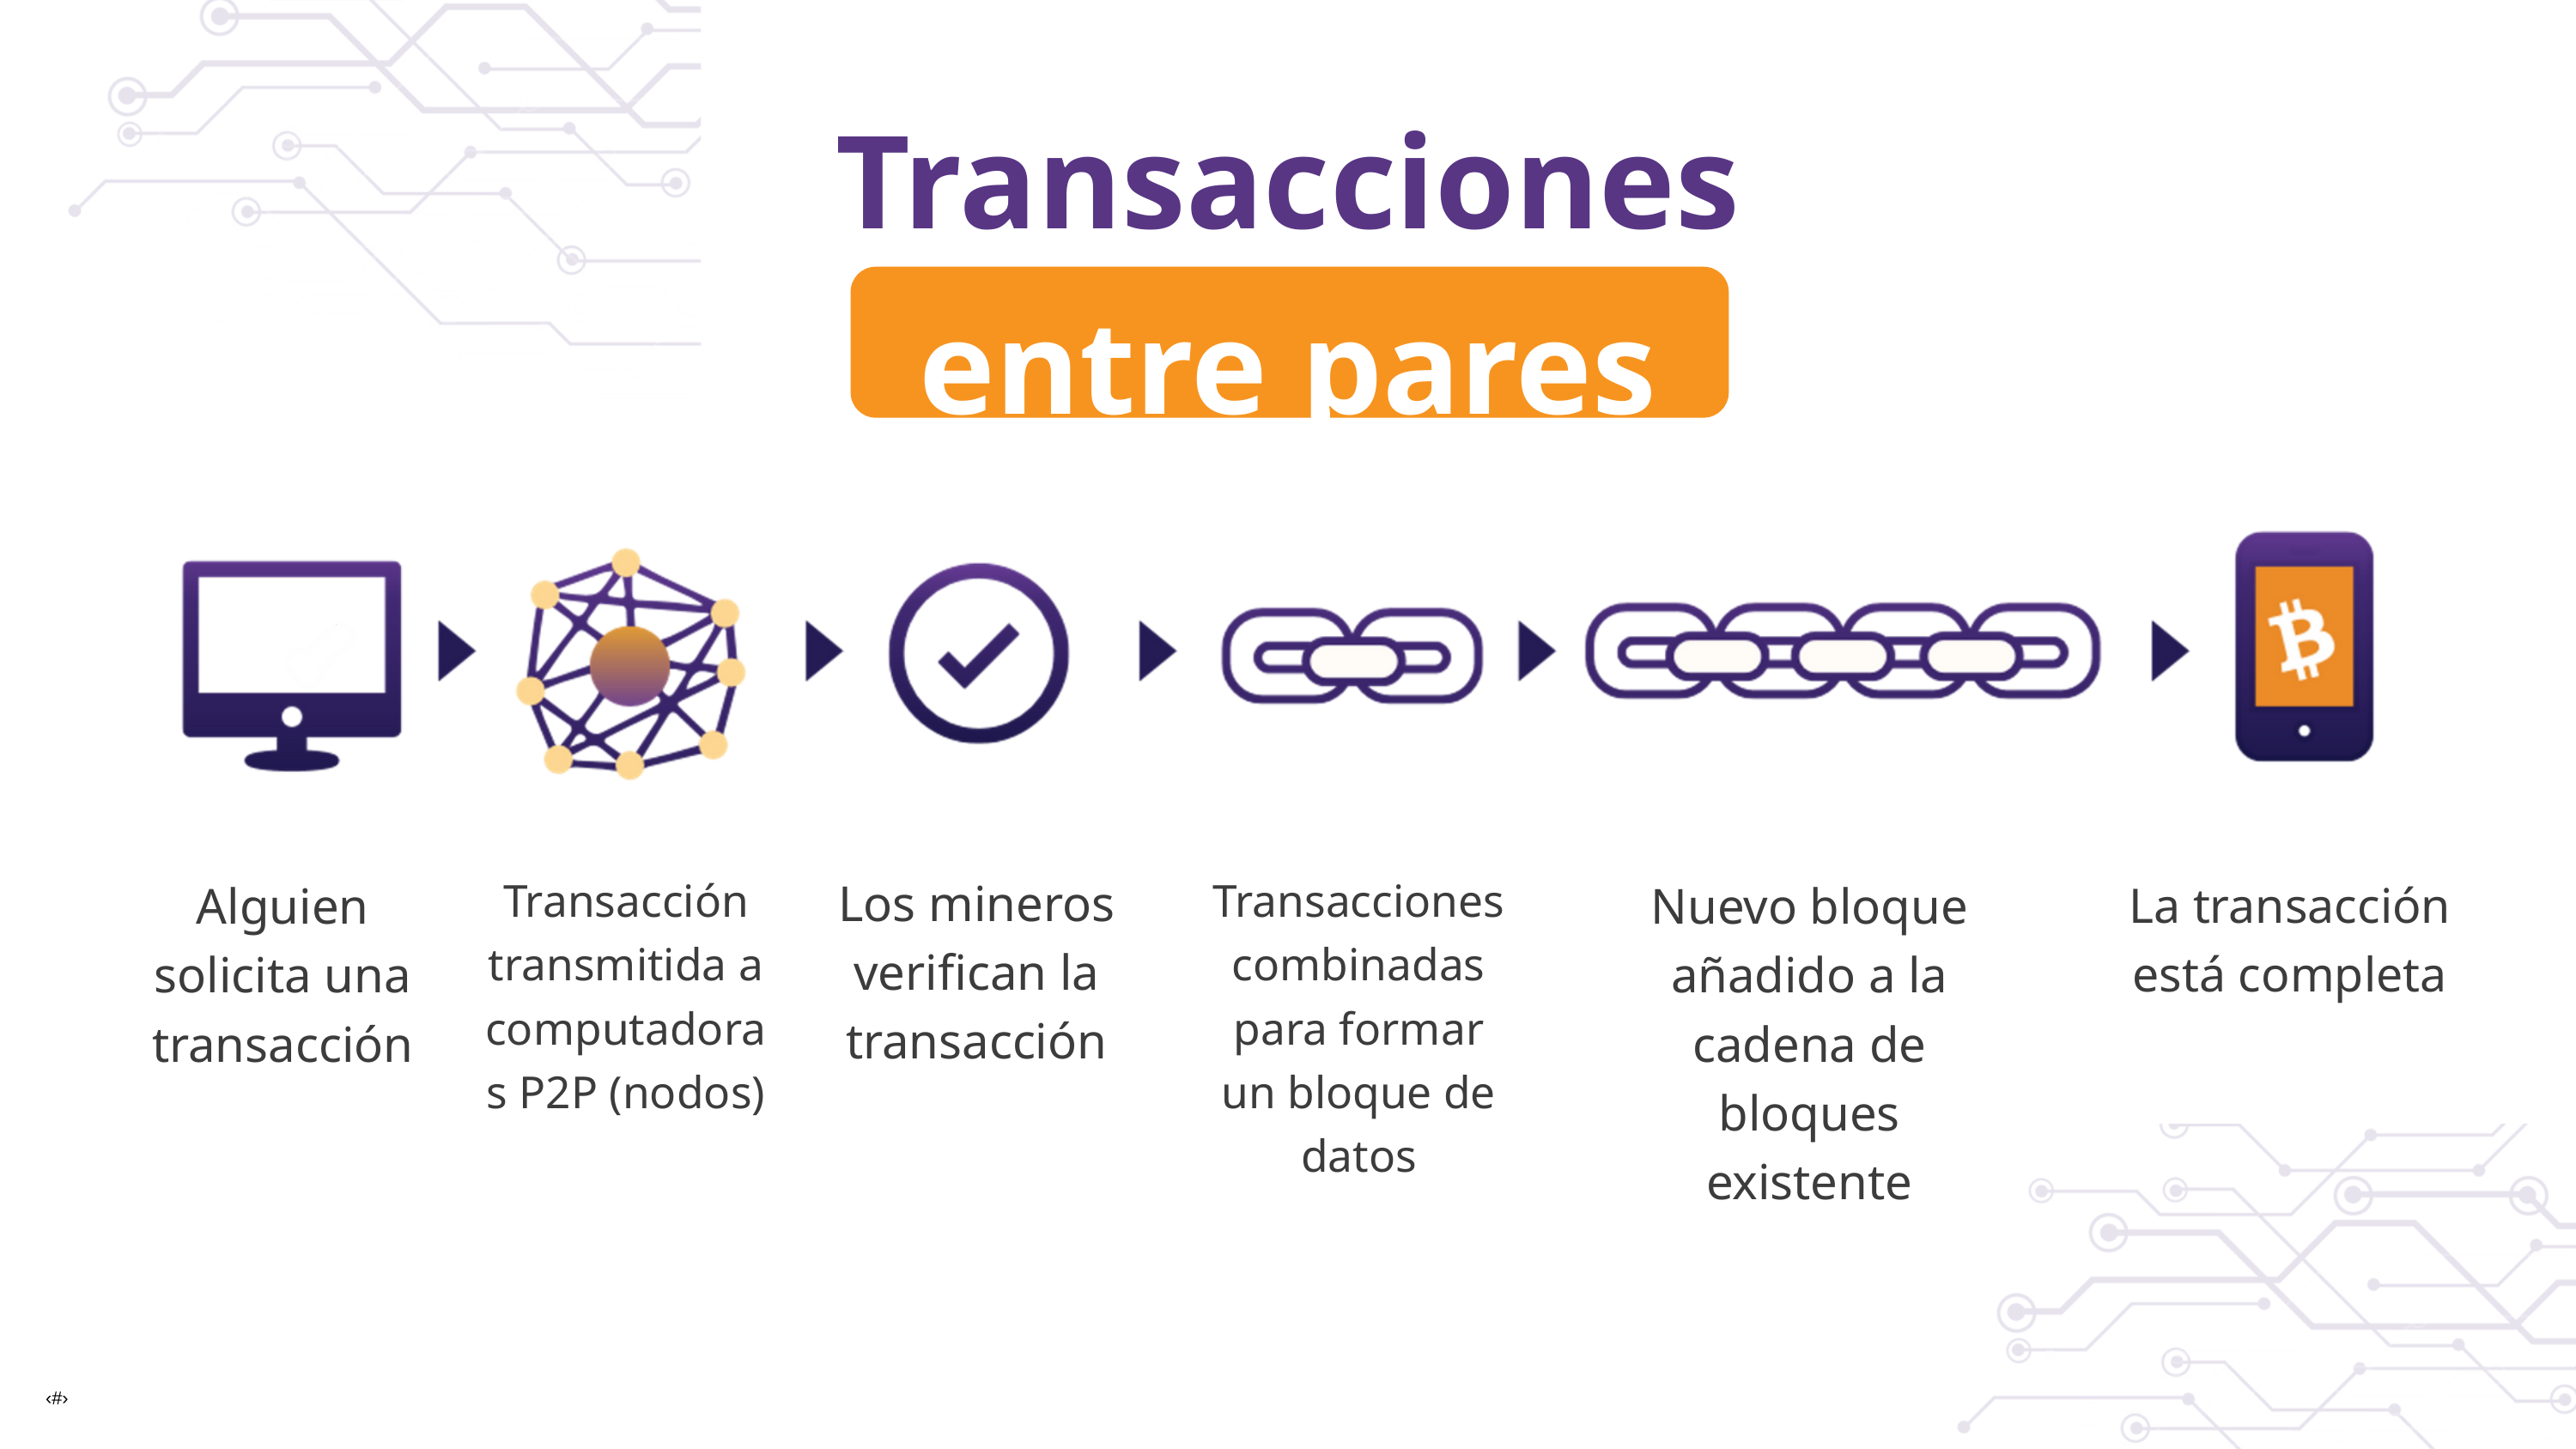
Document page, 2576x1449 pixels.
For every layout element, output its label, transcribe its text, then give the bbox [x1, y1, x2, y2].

text_box Transacciones combinadas para formar un bloque de datos [1207, 862, 1510, 1181]
text_box Los mineros verifican la transacción [834, 862, 1119, 1070]
text_box Transacción transmitida a computadoras P2P (nodos) [475, 862, 778, 1118]
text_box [0, 1339, 115, 1449]
text_box [0, 0, 702, 381]
text_box La transacción está completa [2108, 864, 2471, 1001]
text_box Nuevo bloque añadido a la cadena de bloques existente [1609, 864, 2010, 1210]
text_box [1887, 1124, 2576, 1449]
text_box Transacciones entre pares [705, 69, 1871, 440]
text_box Alguien solicita una transacción [131, 864, 434, 1072]
text_box [0, 381, 2576, 979]
